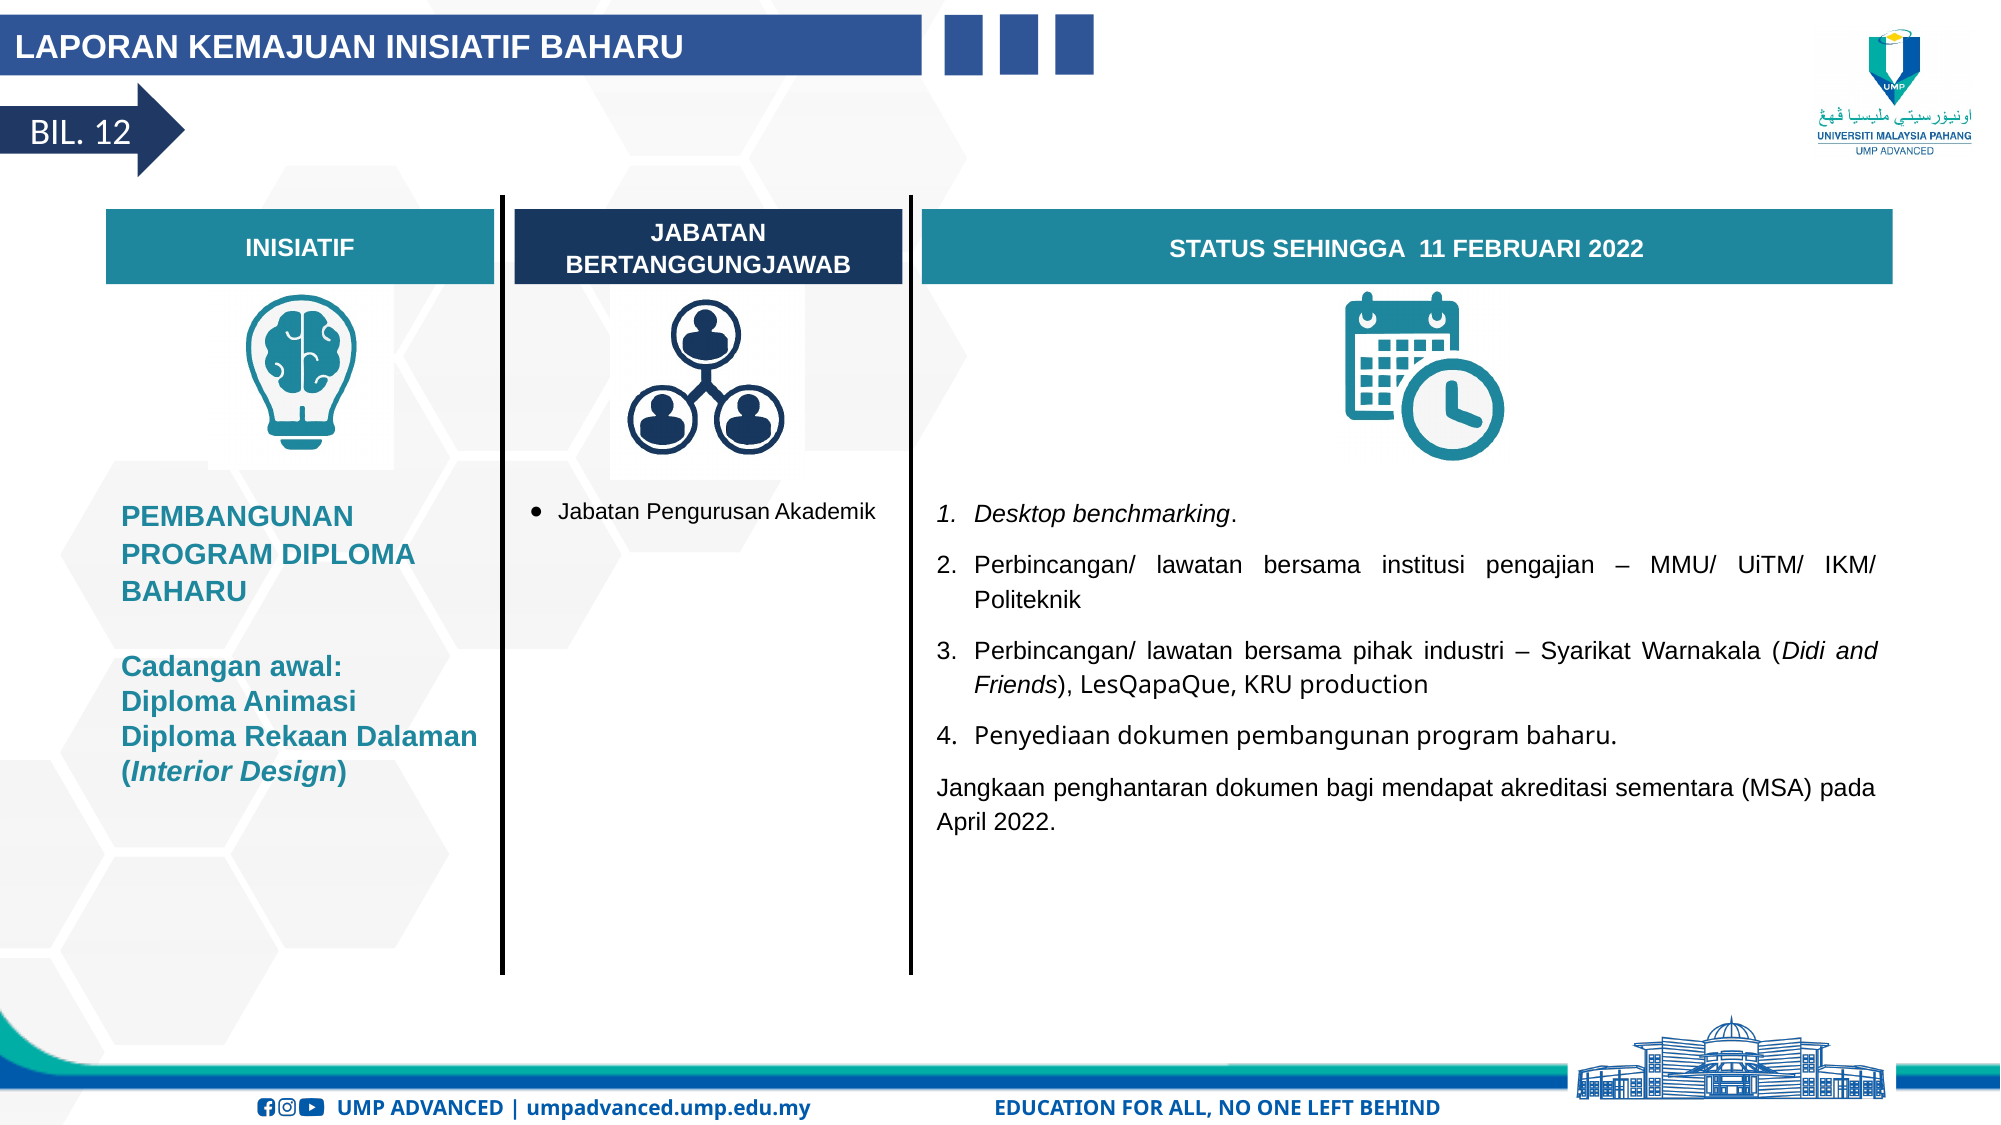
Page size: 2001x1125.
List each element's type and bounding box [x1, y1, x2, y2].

picture [208, 285, 394, 470]
text_box [0, 0, 2000, 1125]
picture [1339, 285, 1510, 463]
picture [610, 285, 805, 480]
